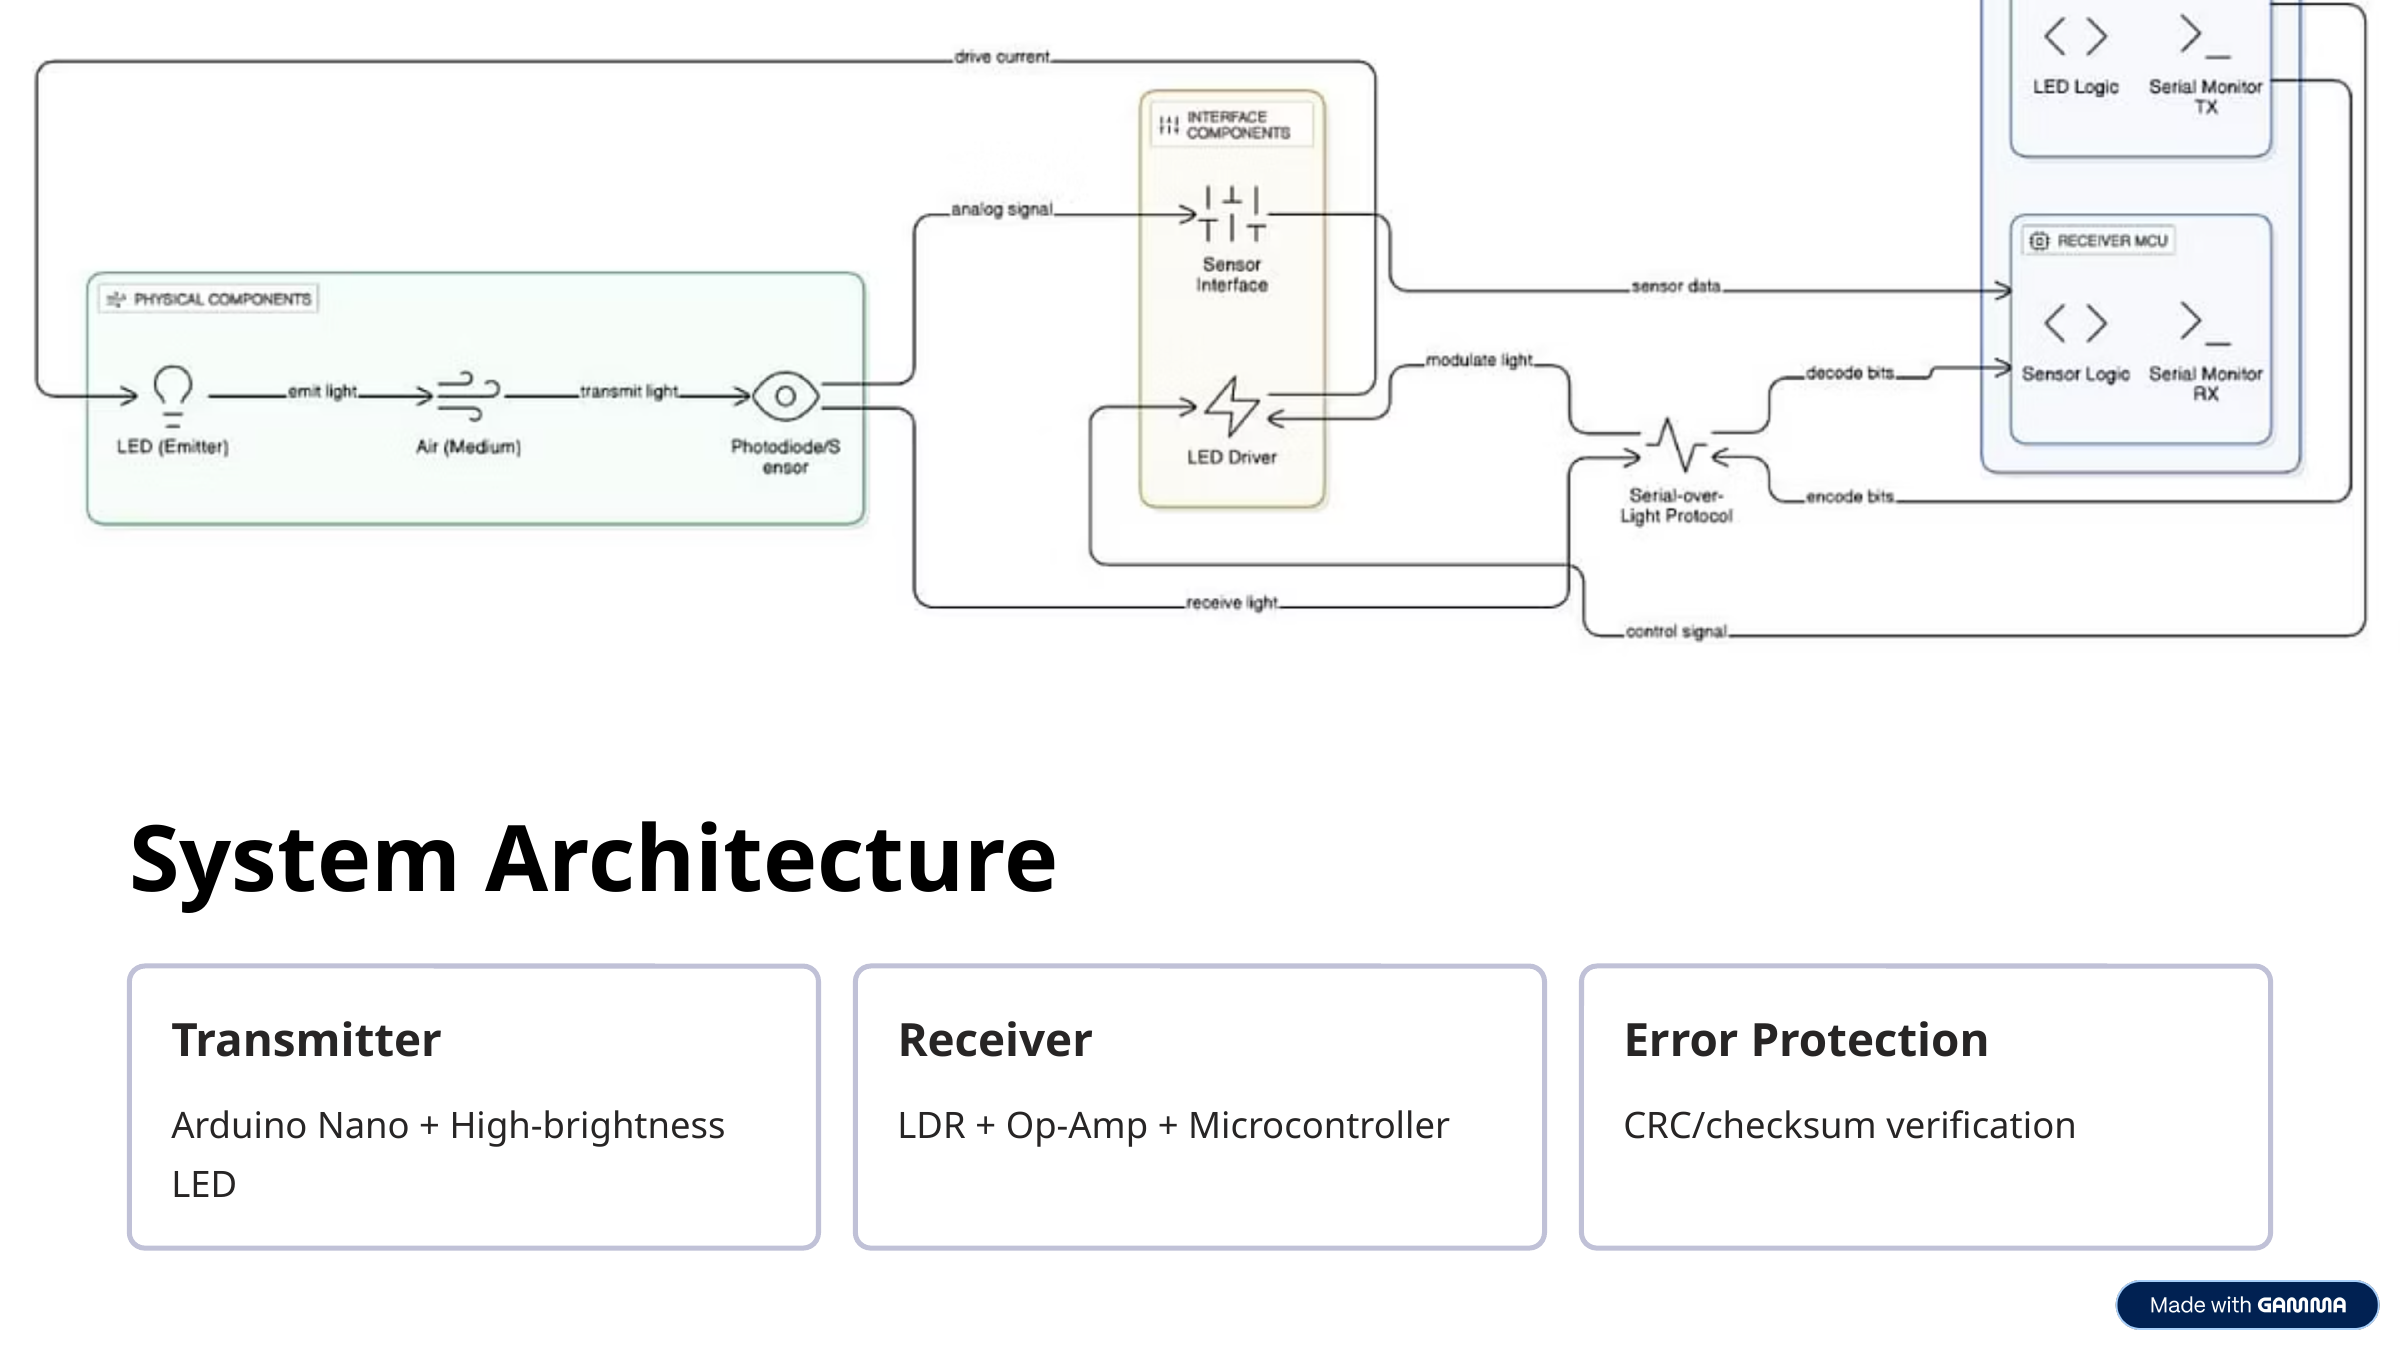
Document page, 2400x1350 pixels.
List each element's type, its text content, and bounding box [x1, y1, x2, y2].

picture [2106, 1271, 2389, 1339]
picture [0, 0, 2400, 694]
text_box Receiver [897, 1007, 1360, 1066]
text_box CRC/checksum verification [1623, 1087, 2229, 1147]
text_box [855, 965, 1545, 1249]
text_box LDR + Op-Amp + Microcontroller [897, 1087, 1503, 1147]
text_box [1581, 965, 2271, 1249]
text_box [129, 965, 819, 1249]
text_box Error Protection [1623, 1007, 2086, 1066]
text_box System Architecture [129, 795, 1057, 911]
text_box Transmitter [171, 1007, 634, 1066]
text_box Arduino Nano + High-brightness LED [171, 1087, 777, 1207]
